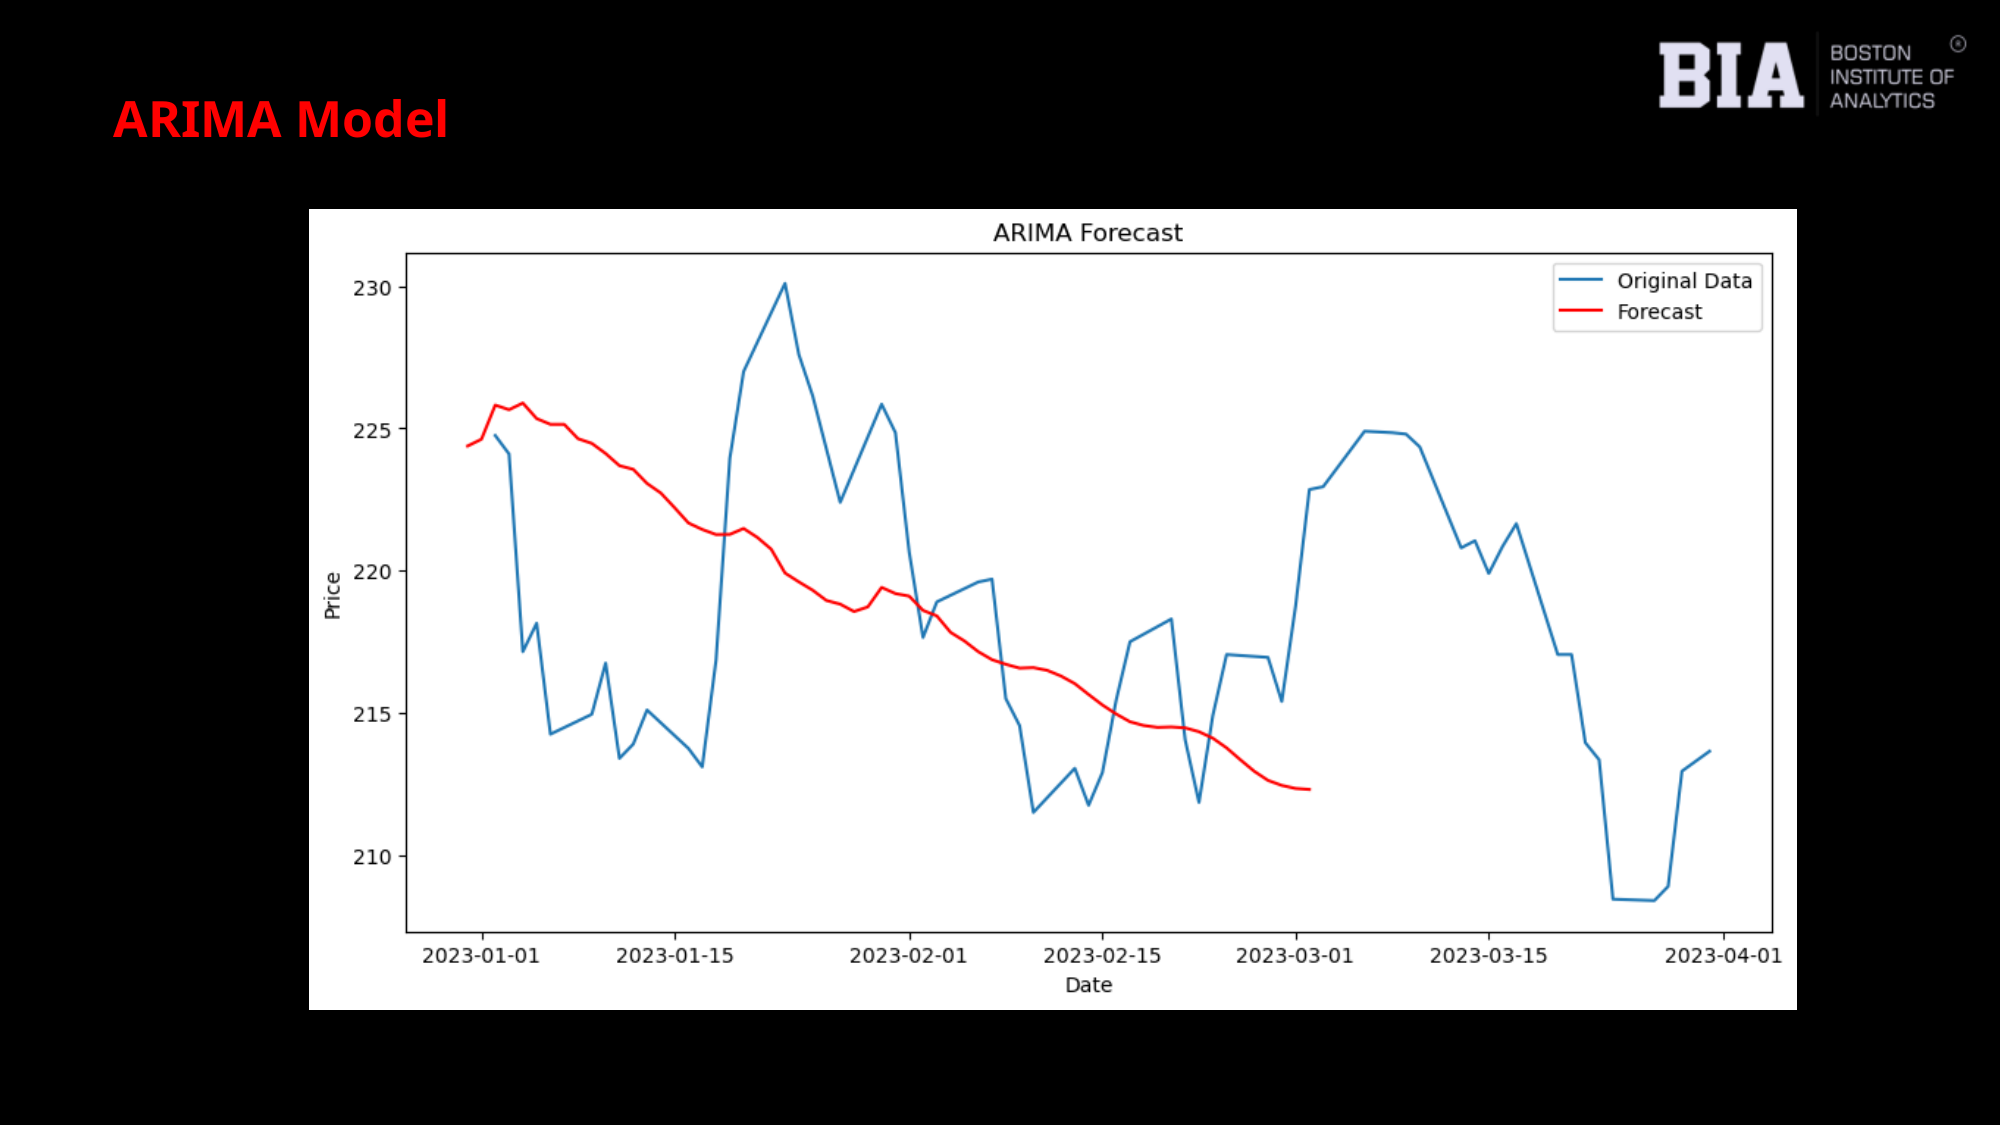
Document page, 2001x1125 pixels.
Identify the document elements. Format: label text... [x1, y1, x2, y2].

picture [309, 209, 1797, 1010]
text_box ARIMA Model [0, 80, 817, 156]
picture [1650, 29, 1976, 119]
